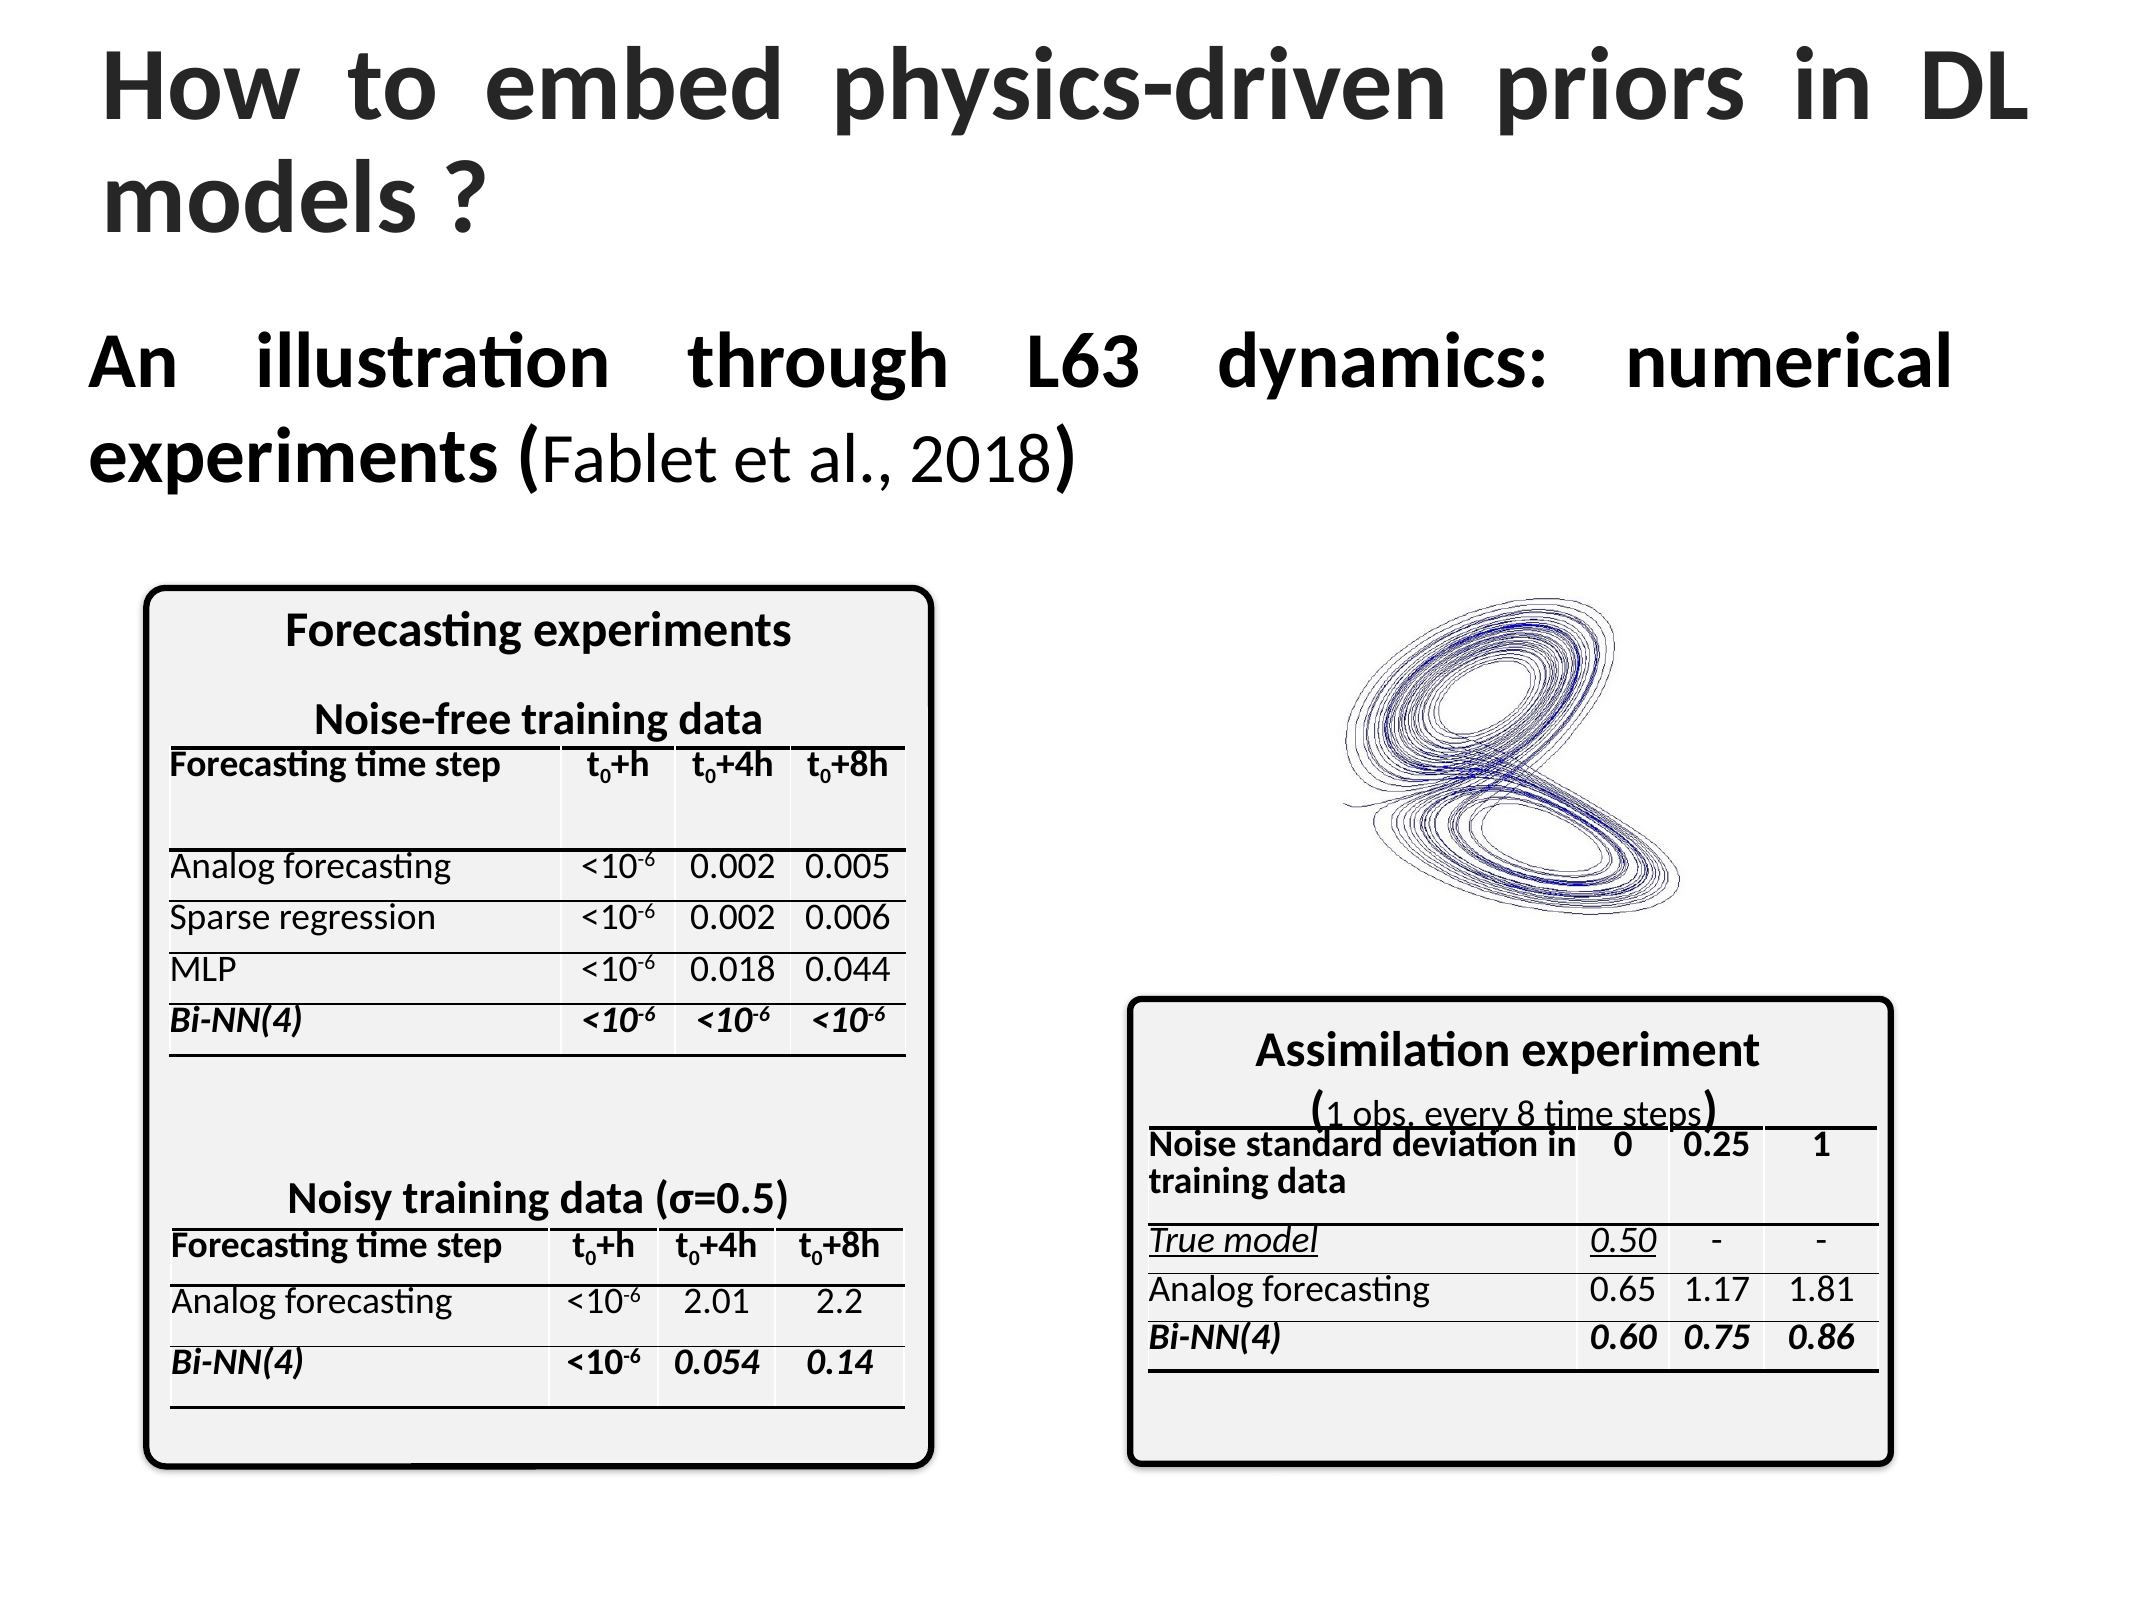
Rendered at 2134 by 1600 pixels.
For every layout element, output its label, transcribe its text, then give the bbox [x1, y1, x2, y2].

table_cell <10-6 [562, 954, 674, 1003]
table_cell 0.65 [1578, 1274, 1668, 1321]
text_box Noise-free training data [176, 680, 901, 752]
table_cell 2.2 [776, 1287, 903, 1346]
table_header 0 [1578, 1145, 1668, 1223]
text_box Noisy training data (σ=0.5) [176, 1160, 901, 1232]
table_header t0+4h [676, 752, 790, 848]
table_cell Bi-NN(4) [171, 1005, 560, 1054]
table_header 1 [1765, 1130, 1877, 1223]
table_header Noise standard deviation in training data [1149, 1130, 1576, 1223]
table_cell <10-6 [562, 902, 674, 952]
table_cell <10-6 [550, 1287, 657, 1346]
table_cell Analog forecasting [1149, 1274, 1576, 1321]
table_cell <10-6 [791, 1005, 905, 1054]
text_box Forecasting experiments [176, 588, 901, 665]
table_cell - [1765, 1226, 1877, 1273]
table_cell 0.005 [791, 852, 905, 900]
table_cell Bi-NN(4) [172, 1347, 548, 1406]
table_cell Analog forecasting [172, 1287, 548, 1346]
table_cell 0.002 [676, 902, 790, 952]
table_header t0+8h [791, 750, 905, 848]
table_cell 0.14 [776, 1347, 903, 1406]
text_box [1130, 998, 1891, 1464]
table_cell <10-6 [676, 1005, 790, 1054]
table_header Forecasting time step [172, 1231, 548, 1284]
table_cell 0.006 [791, 902, 905, 952]
table_cell Sparse regression [171, 902, 560, 952]
table_cell 0.50 [1578, 1226, 1668, 1273]
table_cell - [1670, 1226, 1763, 1273]
table_header Forecasting time step [171, 750, 560, 848]
table_cell 0.044 [791, 954, 905, 1003]
text_box Assimilation experiment (1 obs. every 8 time steps) [1156, 1008, 1871, 1145]
table_header t0+h [550, 1232, 657, 1284]
text_box [146, 587, 932, 1467]
table_cell 1.17 [1670, 1274, 1763, 1321]
table_cell 0.054 [659, 1347, 774, 1406]
table_header t0+8h [776, 1231, 903, 1284]
table_cell 0.86 [1765, 1322, 1877, 1369]
picture [1328, 581, 1693, 923]
table_header t0+4h [659, 1232, 774, 1284]
table_cell True model [1149, 1226, 1576, 1273]
table_cell 0.60 [1578, 1322, 1668, 1369]
table_cell 0.002 [676, 852, 790, 900]
table_cell MLP [171, 954, 560, 1003]
table_cell <10-6 [550, 1347, 657, 1406]
text_box How to embed physics-driven priors in DL models ? [93, 21, 2040, 263]
table_cell 1.81 [1765, 1274, 1877, 1321]
table_cell 0.018 [676, 954, 790, 1003]
table_header 0.25 [1670, 1145, 1763, 1223]
table_cell <10-6 [562, 852, 674, 900]
table_cell 0.75 [1670, 1322, 1763, 1369]
table_cell Analog forecasting [171, 852, 560, 900]
text_box An illustration through L63 dynamics: numerical experiments (Fablet et al., 2018) [80, 300, 1964, 507]
table_cell <10-6 [562, 1005, 674, 1054]
table_cell Bi-NN(4) [1149, 1322, 1576, 1369]
table_header t0+h [562, 752, 674, 848]
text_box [1266, 495, 1754, 861]
table_cell 2.01 [659, 1287, 774, 1346]
